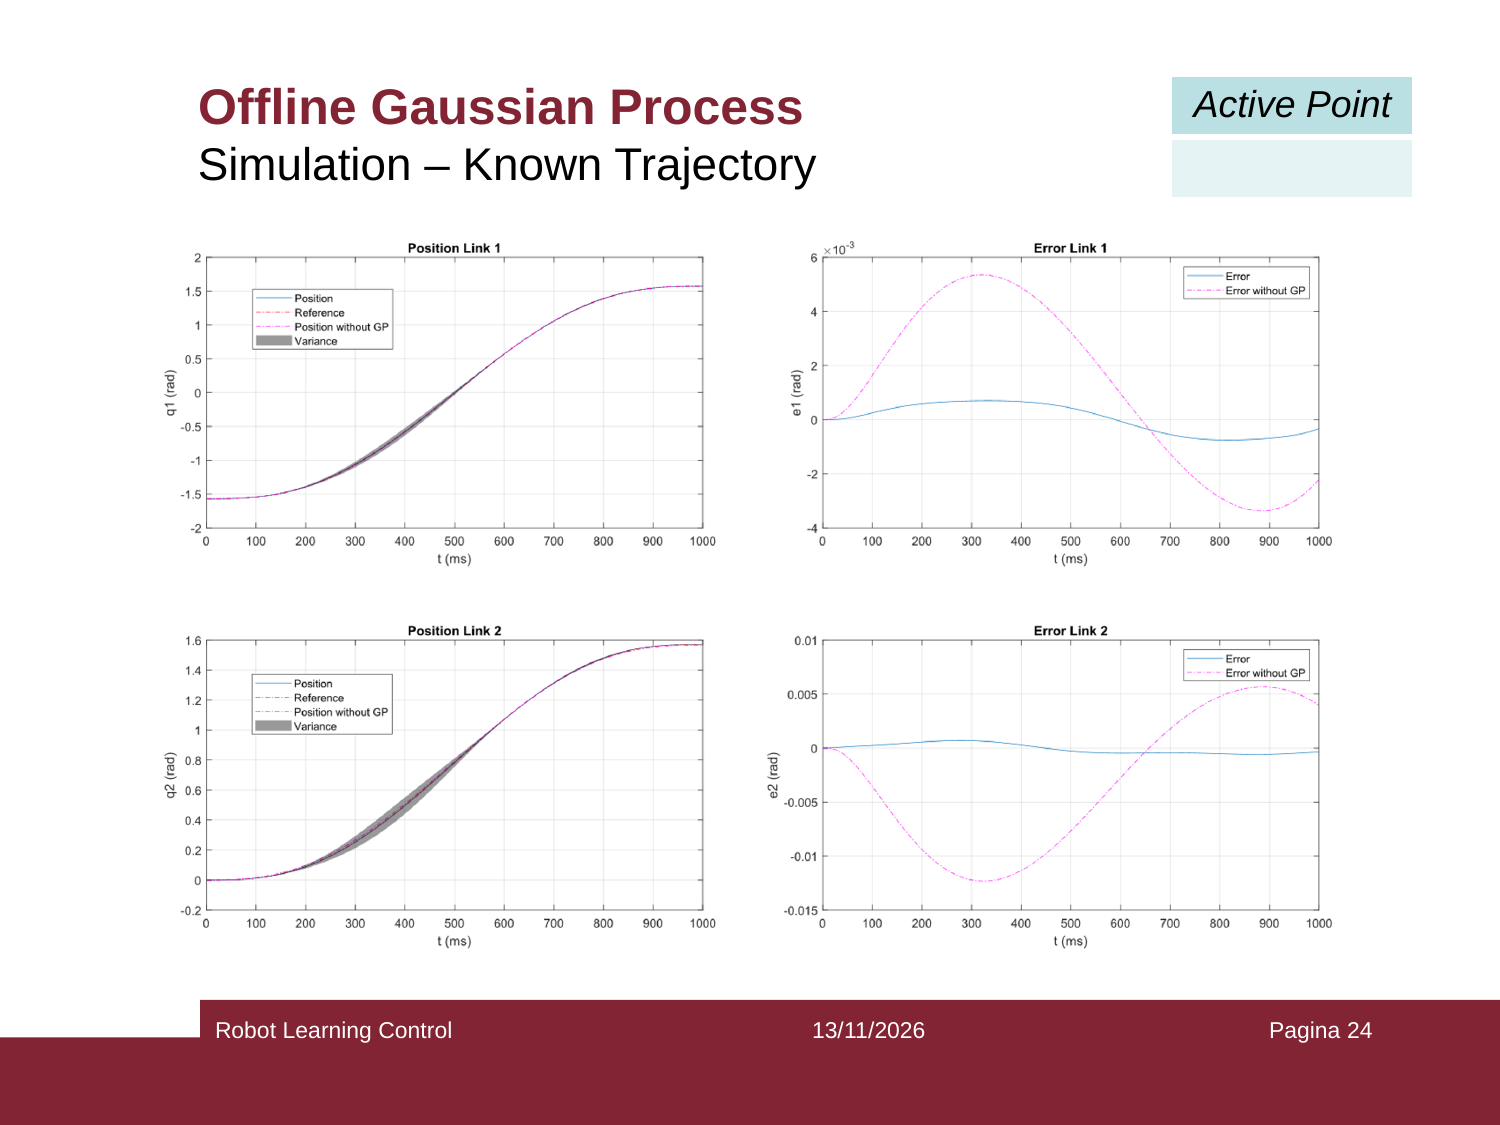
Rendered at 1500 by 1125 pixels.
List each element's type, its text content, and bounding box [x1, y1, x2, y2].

title Offline Gaussian Process [183, 67, 1400, 127]
text_box Simulation – Known Trajectory [183, 127, 1171, 197]
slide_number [712, 1008, 1025, 1084]
footer Robot Learning Control [200, 1008, 675, 1084]
picture [86, 197, 1439, 998]
slide_number Pagina 24 [1074, 1008, 1388, 1084]
